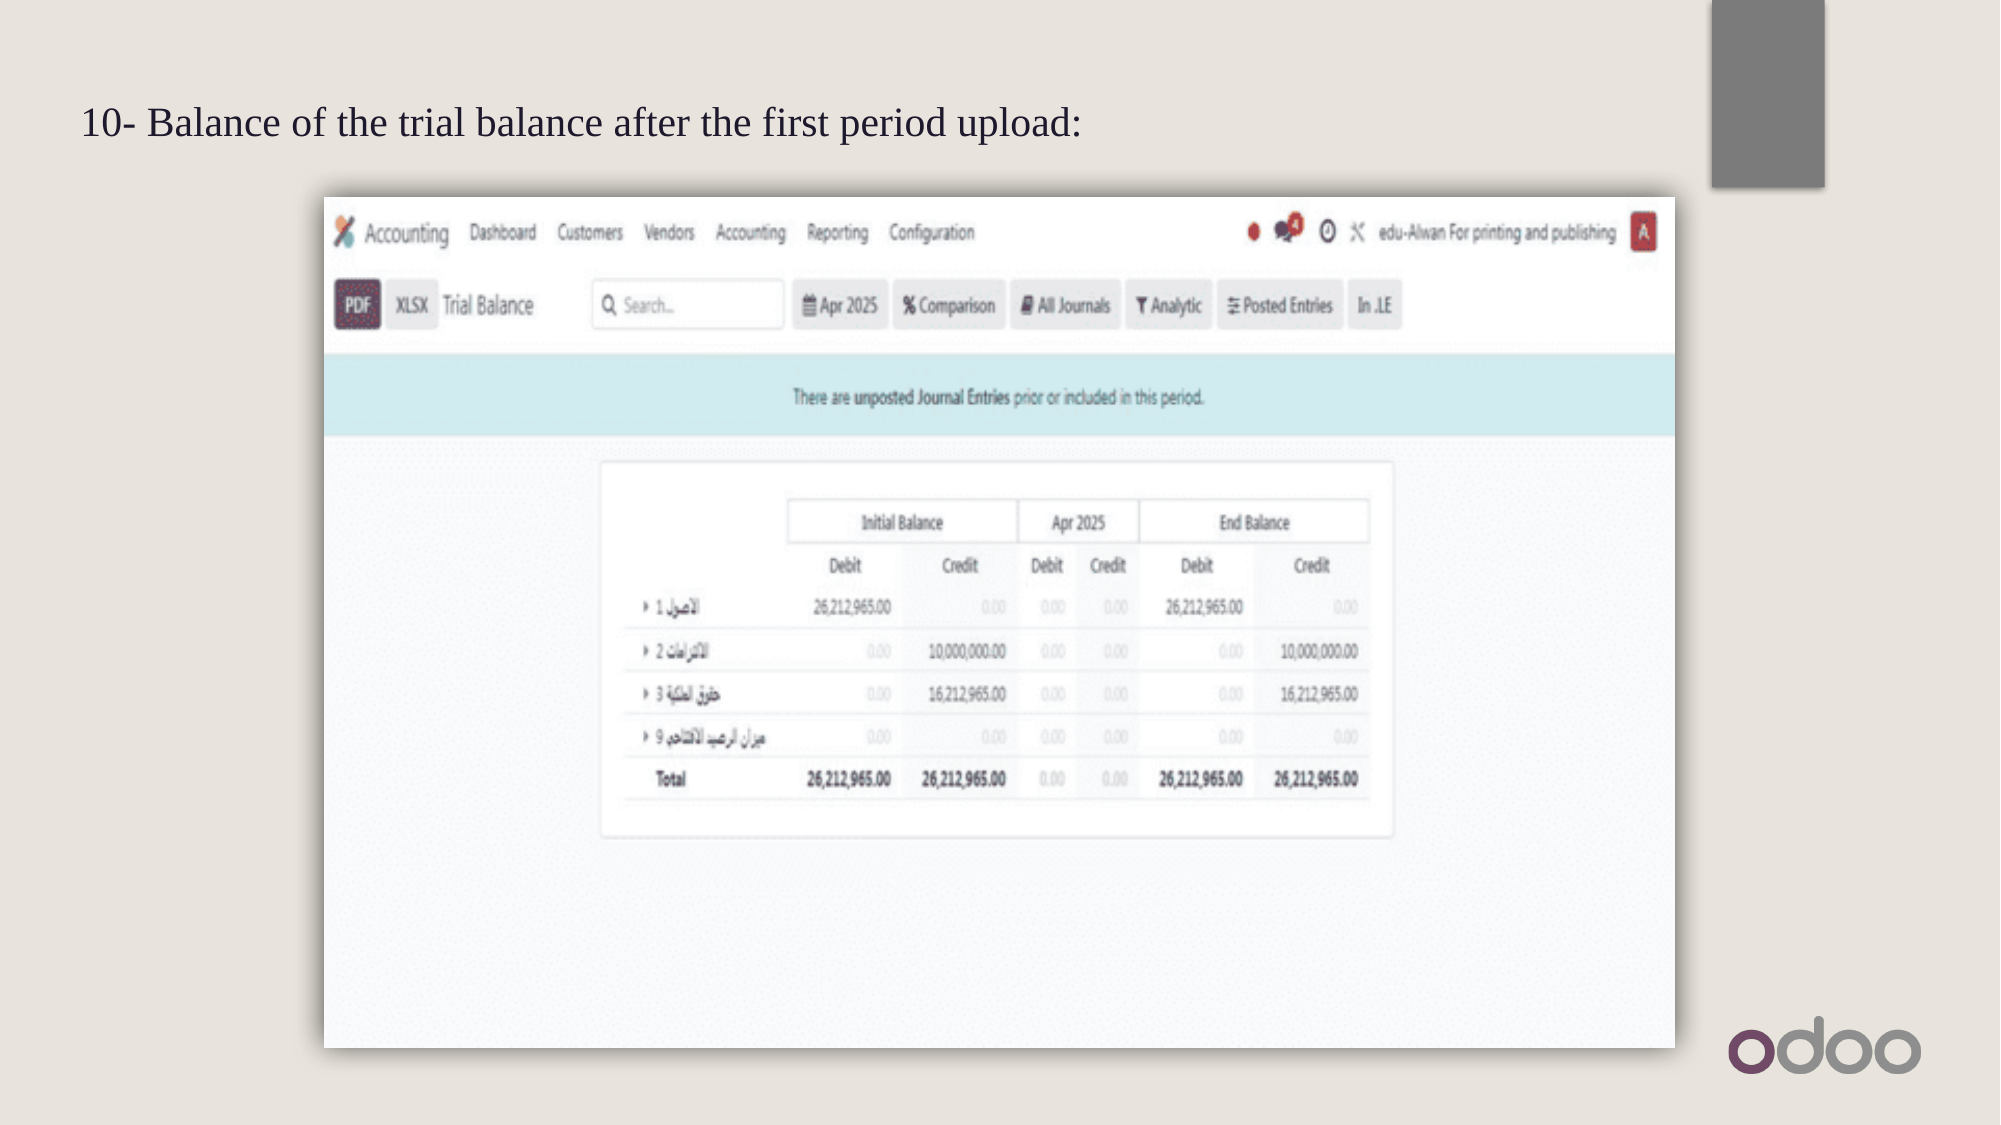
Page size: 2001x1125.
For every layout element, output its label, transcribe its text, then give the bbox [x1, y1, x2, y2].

text_box 10- Balance of the trial balance after the first period upload: [65, 87, 1429, 198]
picture [1728, 1016, 1921, 1074]
picture [324, 197, 1676, 1048]
